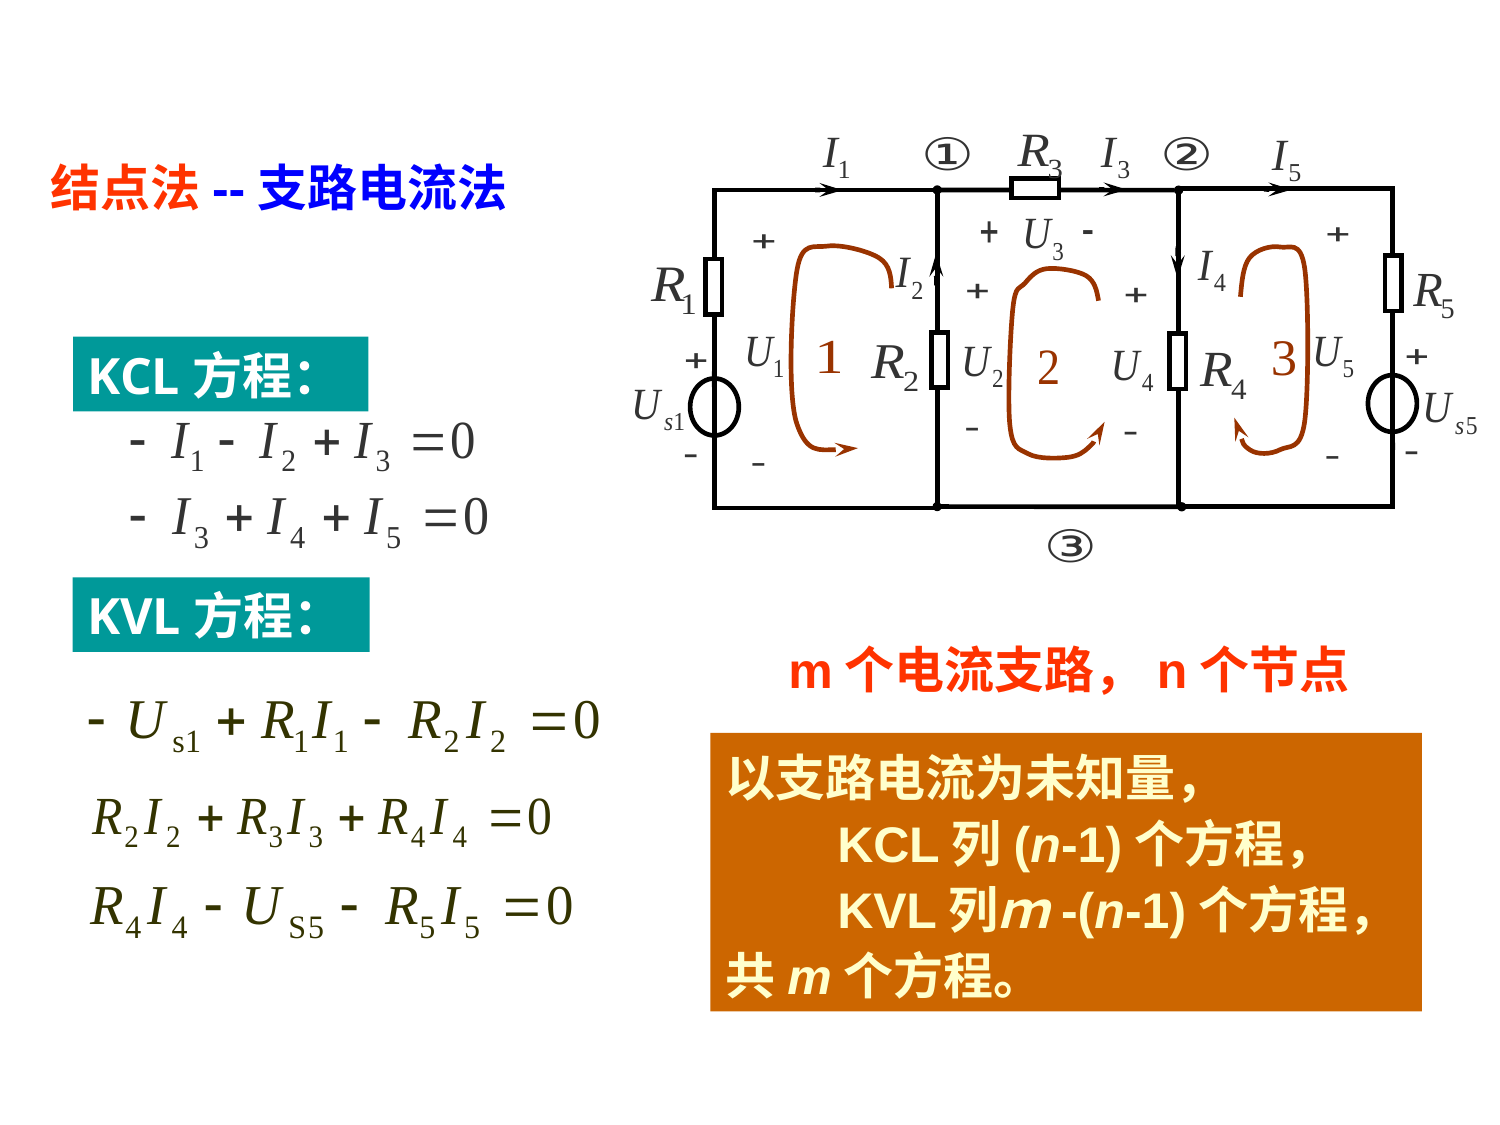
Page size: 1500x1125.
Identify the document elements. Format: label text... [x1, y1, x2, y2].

text_box m个电流支路，n个节点 [773, 631, 1380, 716]
text_box 以支路电流为未知量， KCL列(n-1)个方程， KVL列ｍ-(n-1)个方程， 共m个方程。 [710, 732, 1422, 1012]
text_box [79, 867, 581, 950]
text_box KVL方程： [72, 577, 370, 652]
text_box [628, 118, 1482, 575]
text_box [121, 479, 497, 559]
text_box 结点法--支路电流法 [35, 148, 623, 234]
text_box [121, 404, 485, 479]
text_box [82, 780, 560, 859]
text_box KCL方程： [73, 336, 369, 412]
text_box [78, 681, 607, 763]
